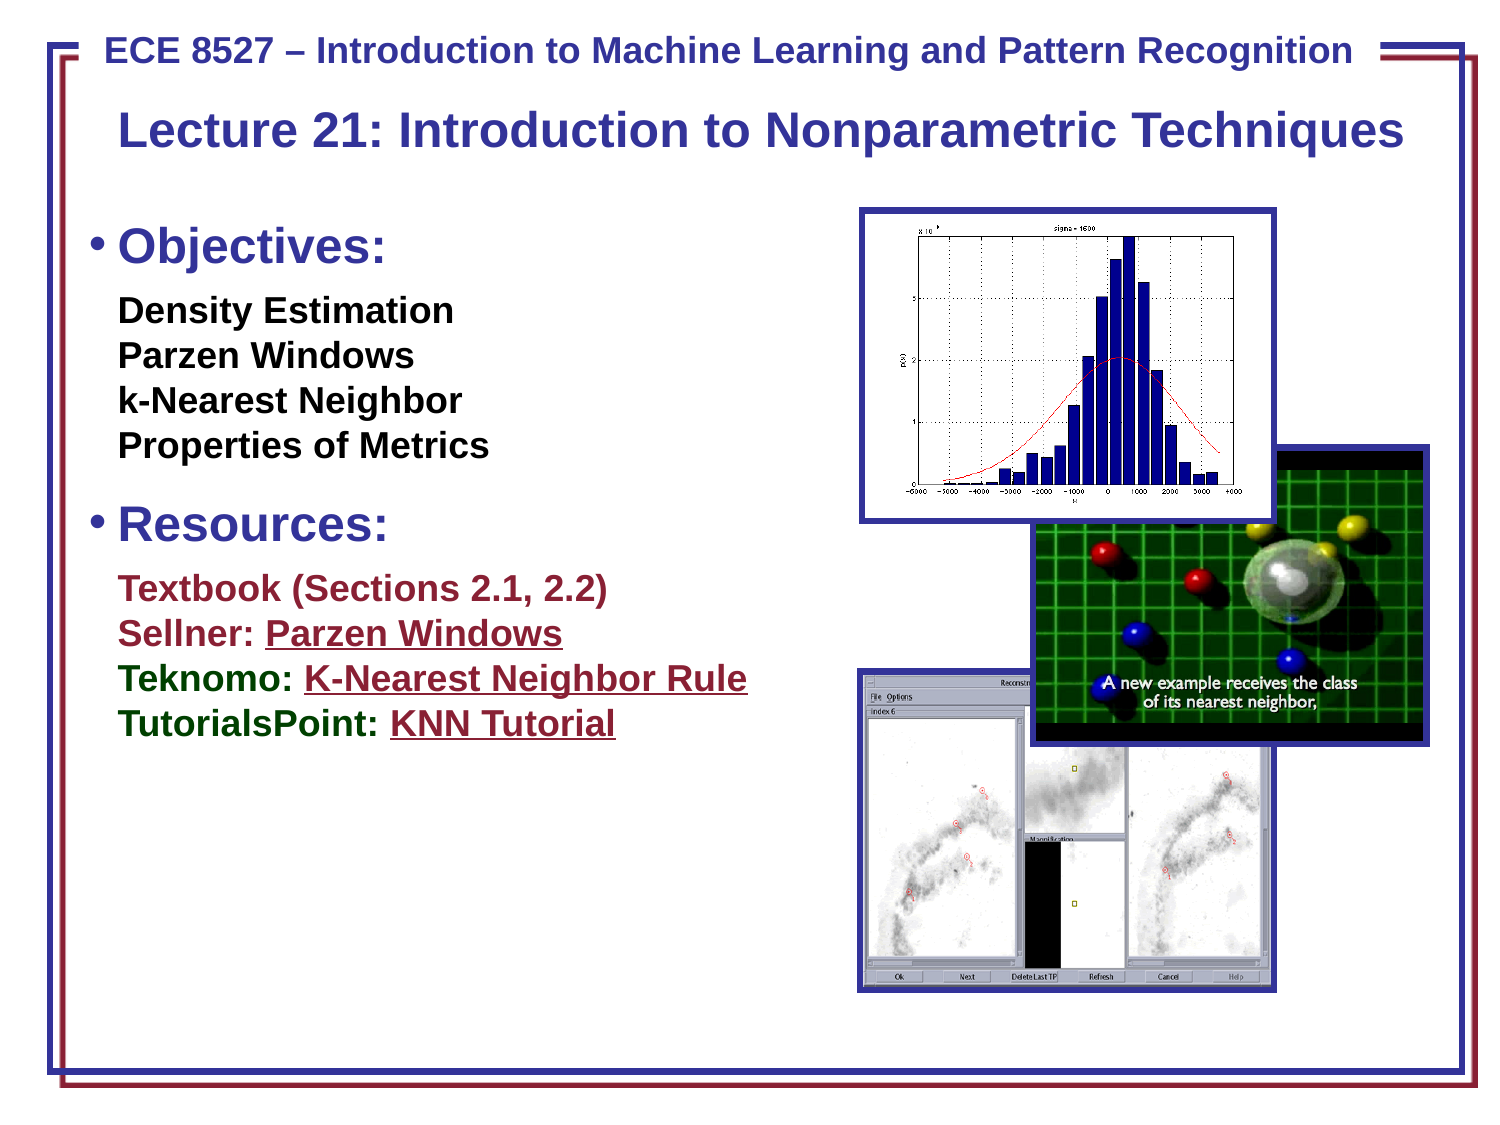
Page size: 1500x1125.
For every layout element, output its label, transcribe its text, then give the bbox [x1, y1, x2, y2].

text_box Objectives: Density Estimation Parzen Windows k-Nearest Neighbor Properties of Metrics Resources: Textbook (Sections 2.1, 2.2) Sellner: Parzen Windows Teknomo: K-Nearest Neighbor Rule TutorialsPoint: KNN Tutorial [88, 213, 864, 969]
picture [862, 213, 1424, 987]
text_box Lecture 21: Introduction to Nonparametric Techniques [67, 90, 1457, 166]
